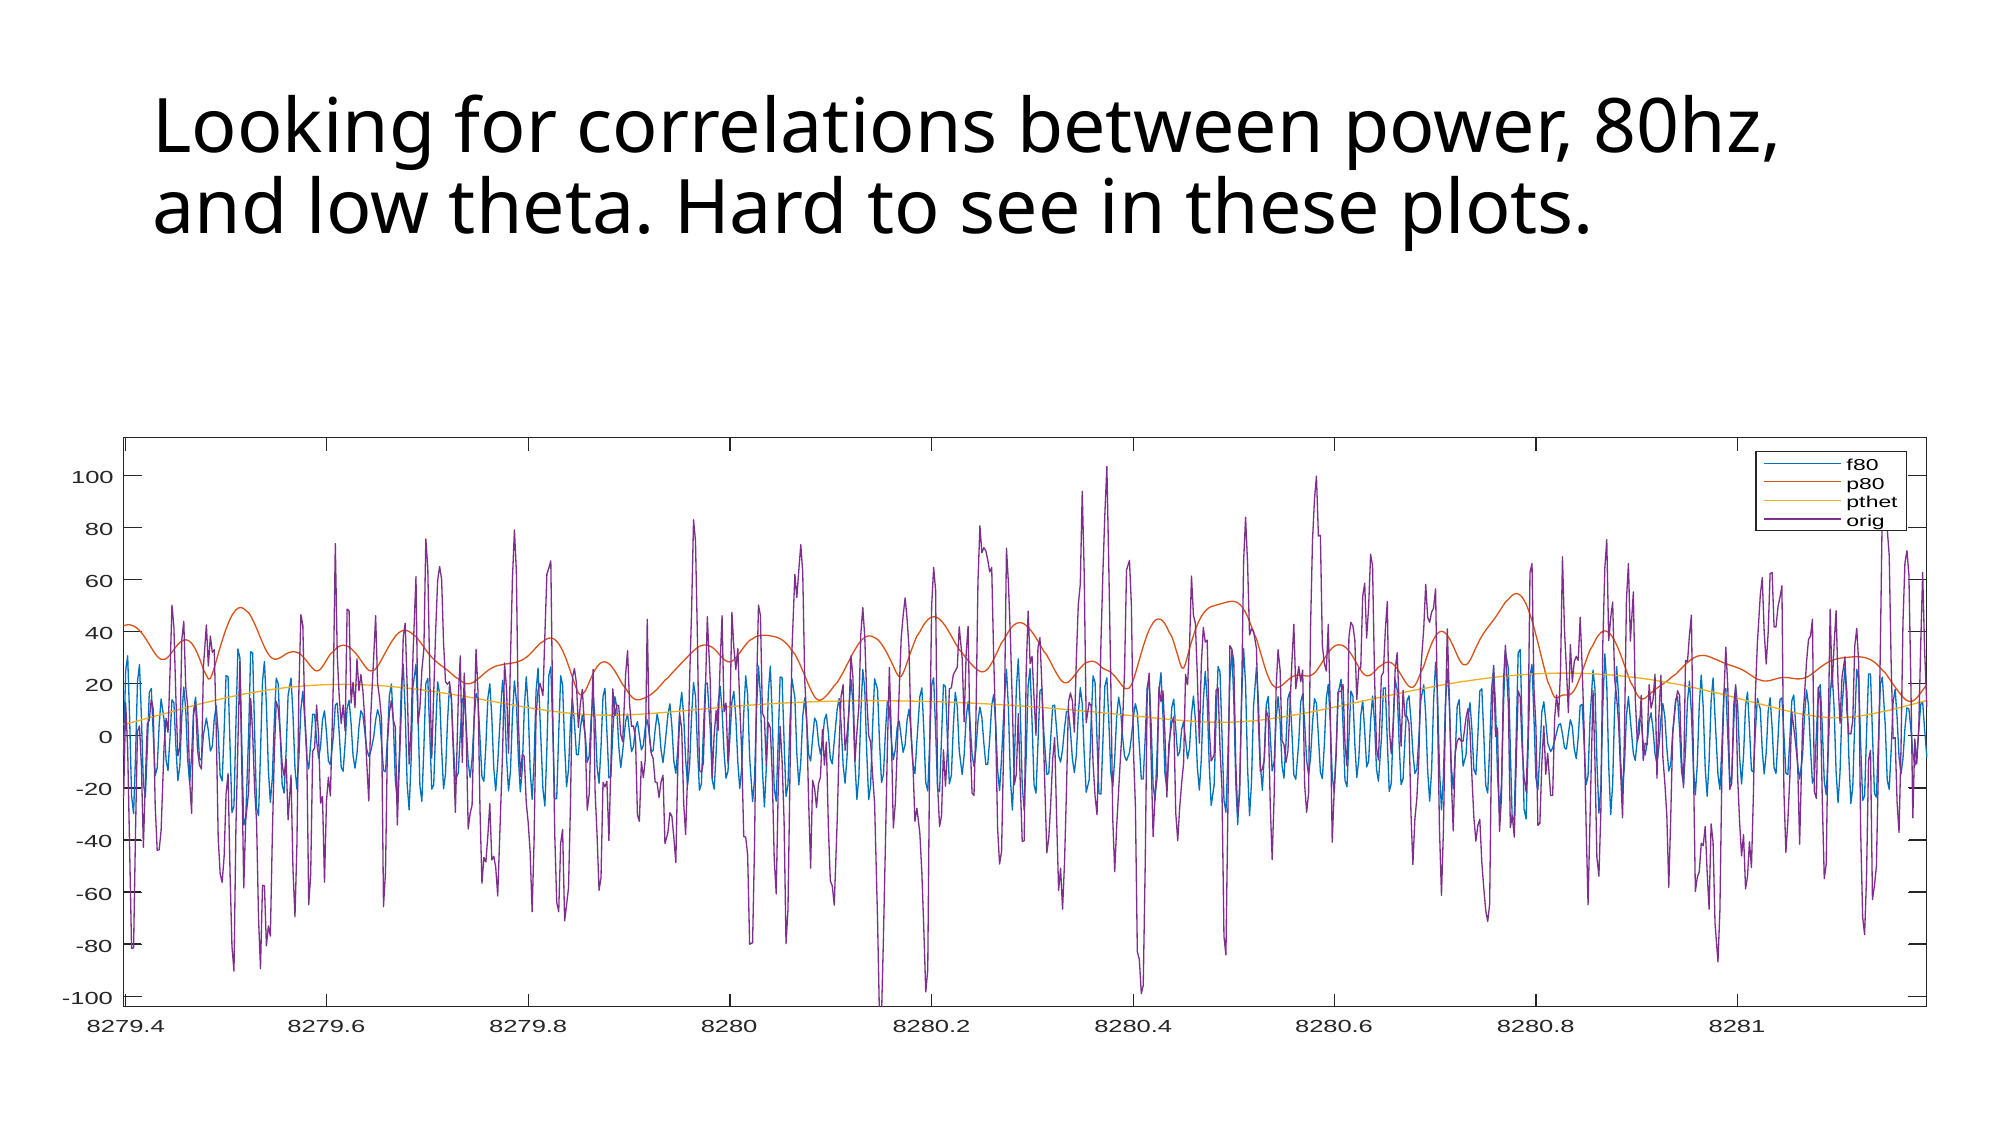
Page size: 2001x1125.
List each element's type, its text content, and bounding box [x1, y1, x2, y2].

title Looking for correlations between power, 80hz, and low theta. Hard to see in these plots. [137, 59, 1863, 278]
picture [0, 385, 2000, 1083]
